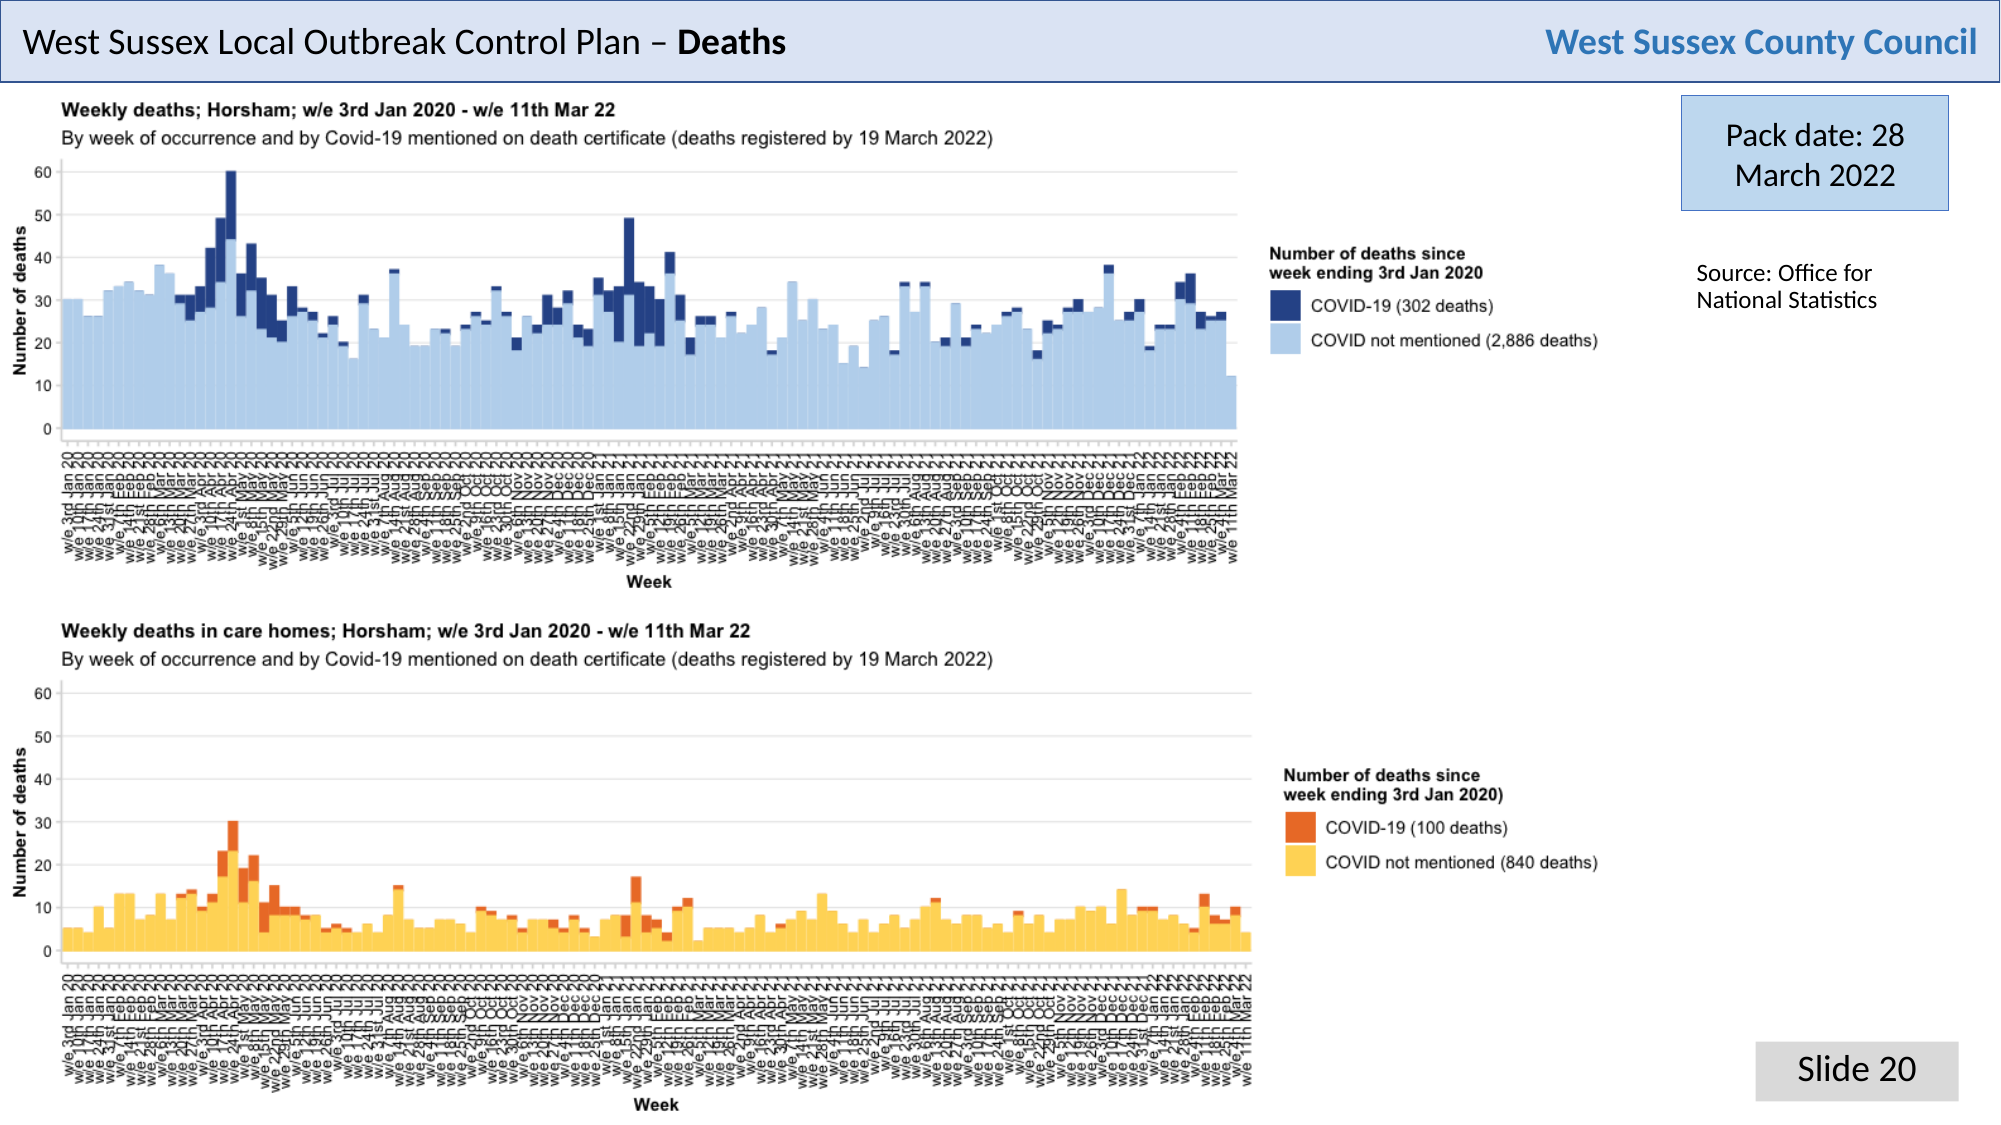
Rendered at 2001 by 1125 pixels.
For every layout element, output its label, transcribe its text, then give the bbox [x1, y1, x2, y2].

list Source: Office for National Statistics [1681, 252, 1959, 289]
picture [3, 91, 1619, 602]
picture [3, 612, 1619, 1125]
list Slide 20 [1755, 1041, 1959, 1102]
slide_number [1681, 95, 1949, 211]
